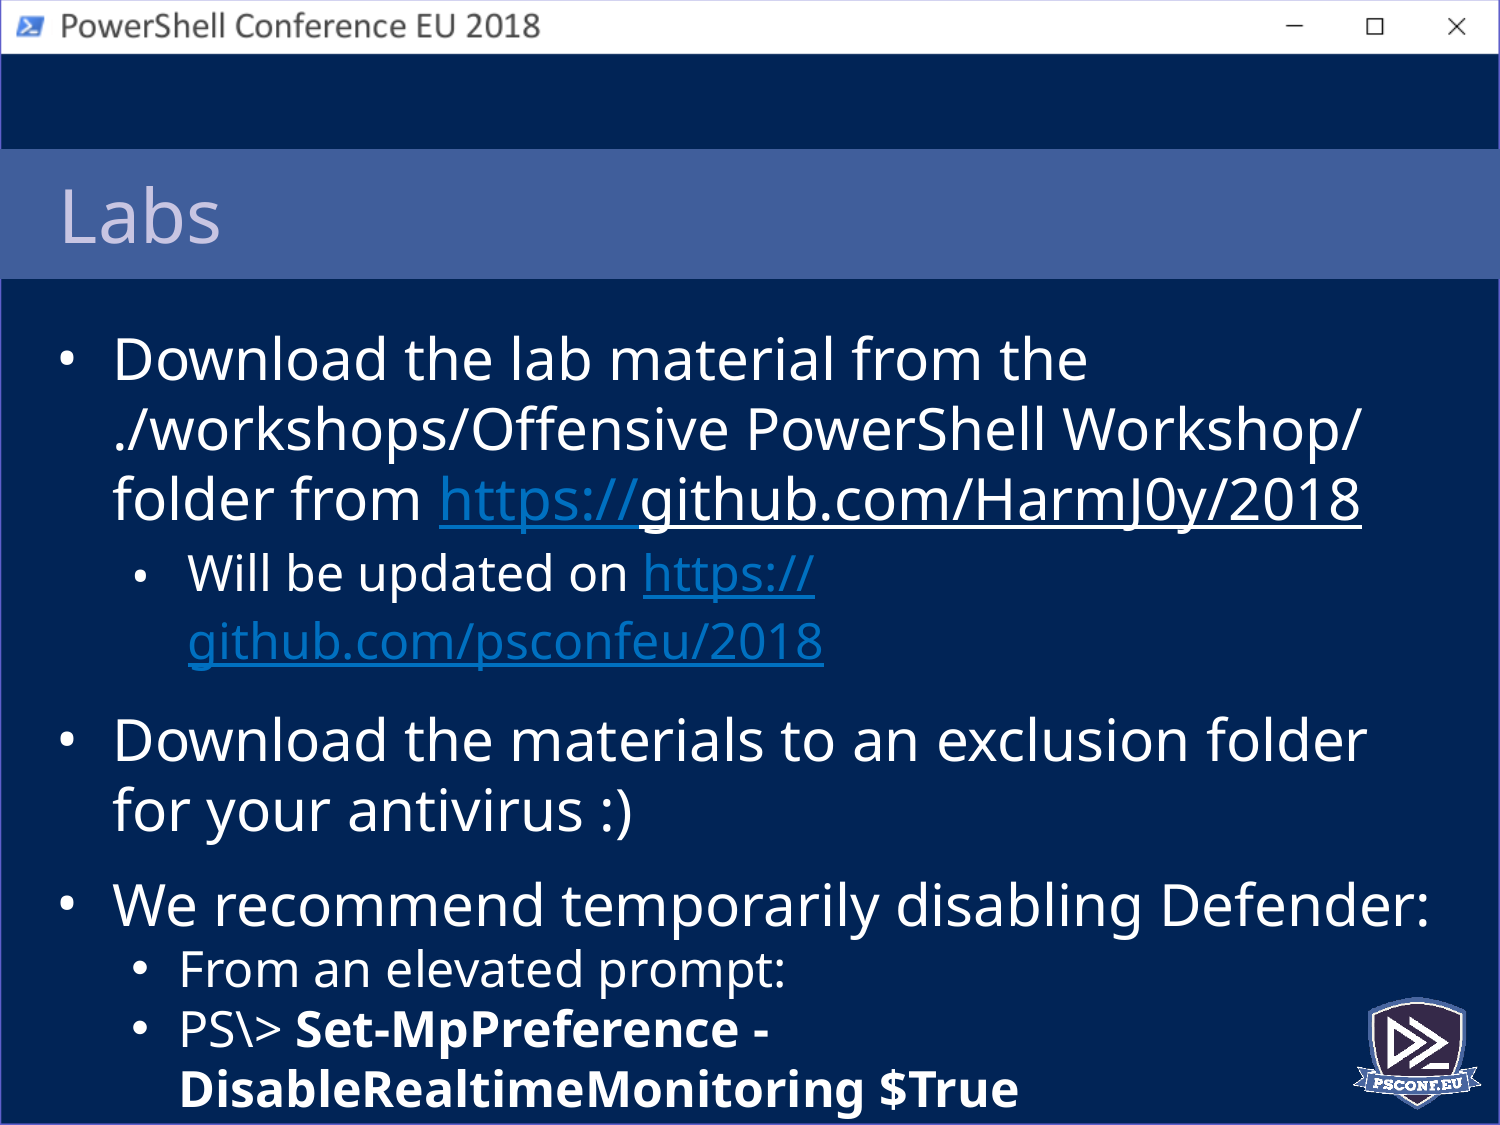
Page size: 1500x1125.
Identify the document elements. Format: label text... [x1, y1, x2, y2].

title Labs [0, 149, 1500, 279]
picture [0, 279, 1500, 1125]
list Download the lab material from the ./workshops/Offensive PowerShell Workshop/ folder from https://github.com/HarmJ0y/2018 Will be updated on https://github.com/psconfeu/2018 Download the materials to an exclusion folder for your antivirus :) We recommend temporarily disabling Defender: From an elevated prompt: PS\> Set-MpPreference -DisableRealtimeMonitoring $True [41, 314, 1459, 1036]
picture [0, 0, 1500, 149]
